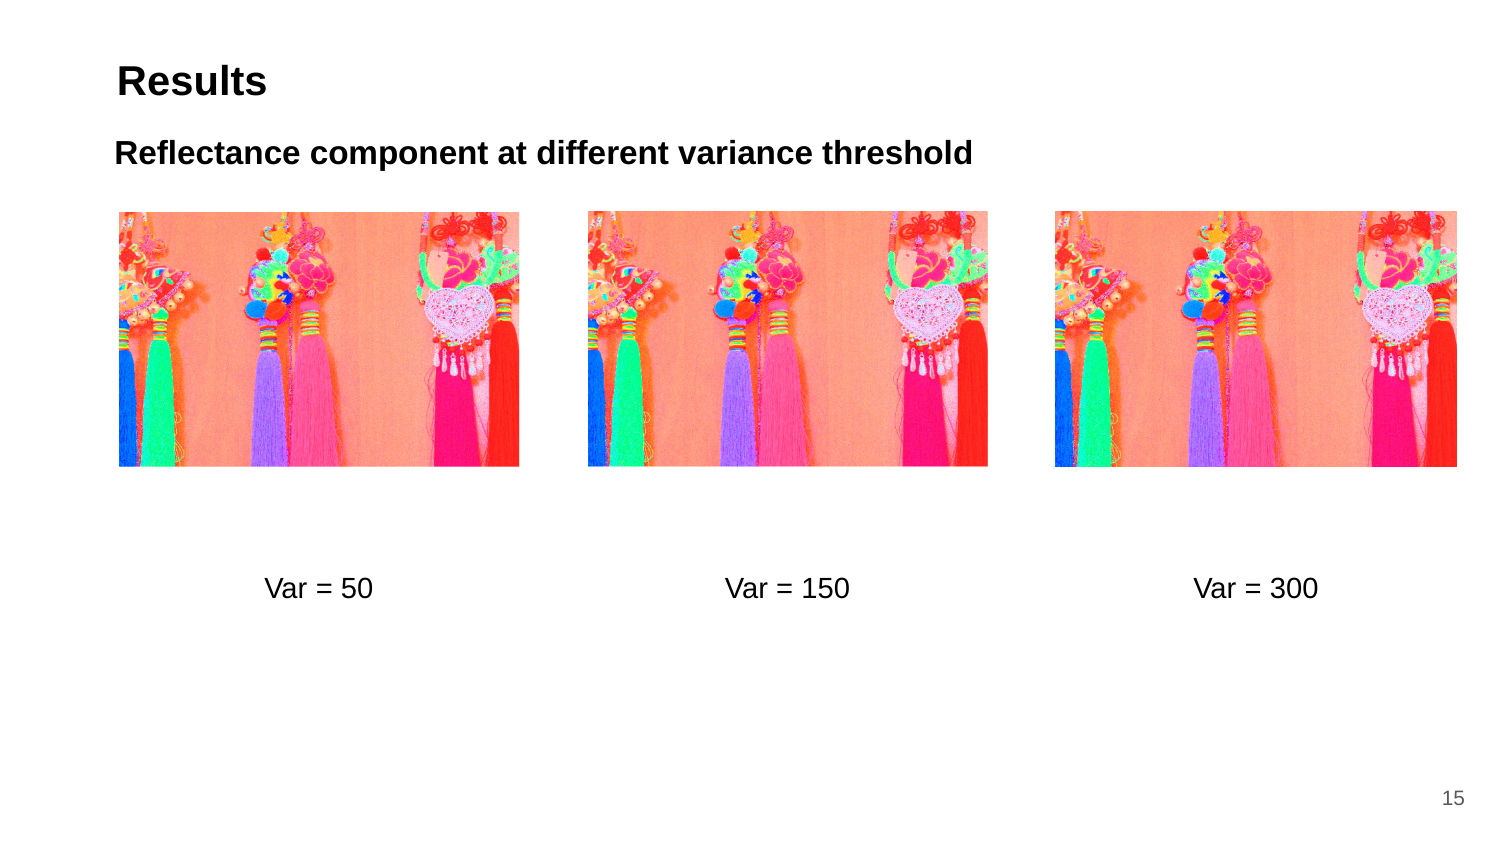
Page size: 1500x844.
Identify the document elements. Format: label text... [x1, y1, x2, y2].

text_box Var = 300 [1154, 554, 1358, 620]
text_box Reflectance component at different variance threshold [99, 115, 1322, 186]
picture [586, 211, 988, 467]
text_box Var = 50 [229, 554, 409, 620]
slide_number ‹#› [1389, 764, 1480, 830]
picture [118, 211, 520, 467]
text_box Var = 150 [685, 554, 890, 620]
title Results [101, 38, 1482, 105]
picture [1055, 211, 1457, 467]
